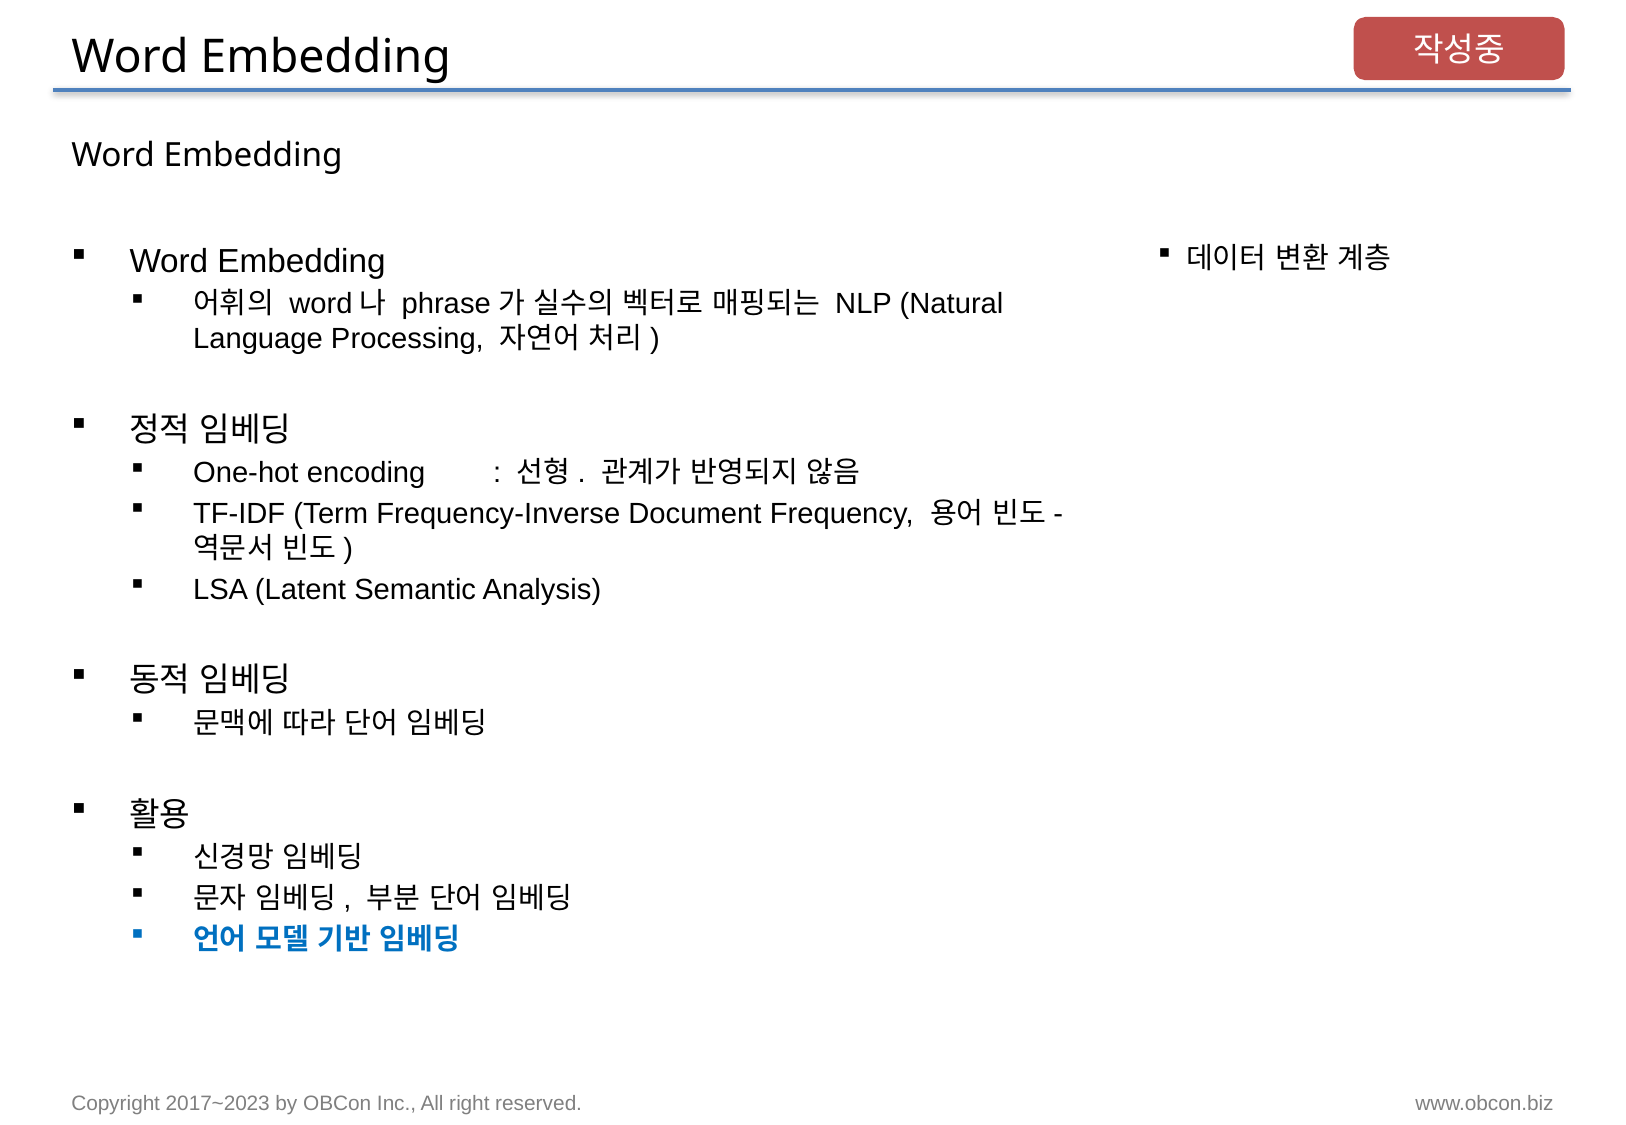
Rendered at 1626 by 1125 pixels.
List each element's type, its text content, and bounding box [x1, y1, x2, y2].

text_box 작성중 [1353, 16, 1565, 81]
text_box Word Embedding 어휘의 word나 phrase가 실수의 벡터로 매핑되는 NLP (Natural Language Processing, 자연어 처리) 정적 임베딩 One-hot encoding : 선형. 관계가 반영되지 않음 TF-IDF (Term Frequency-Inverse Document Frequency, 용어 빈도- 역문서 빈도) LSA (Latent Semantic Analysis) 동적 임베딩 문맥에 따라 단어 임베딩 활용 신경망 임베딩 문자 임베딩, 부분 단어 임베딩 언어 모델 기반 임베딩 [56, 231, 1144, 1009]
title Word Embedding [56, 19, 1569, 90]
list Word Embedding [56, 125, 1569, 181]
text_box 데이터 변환 계층 [1143, 231, 1569, 282]
